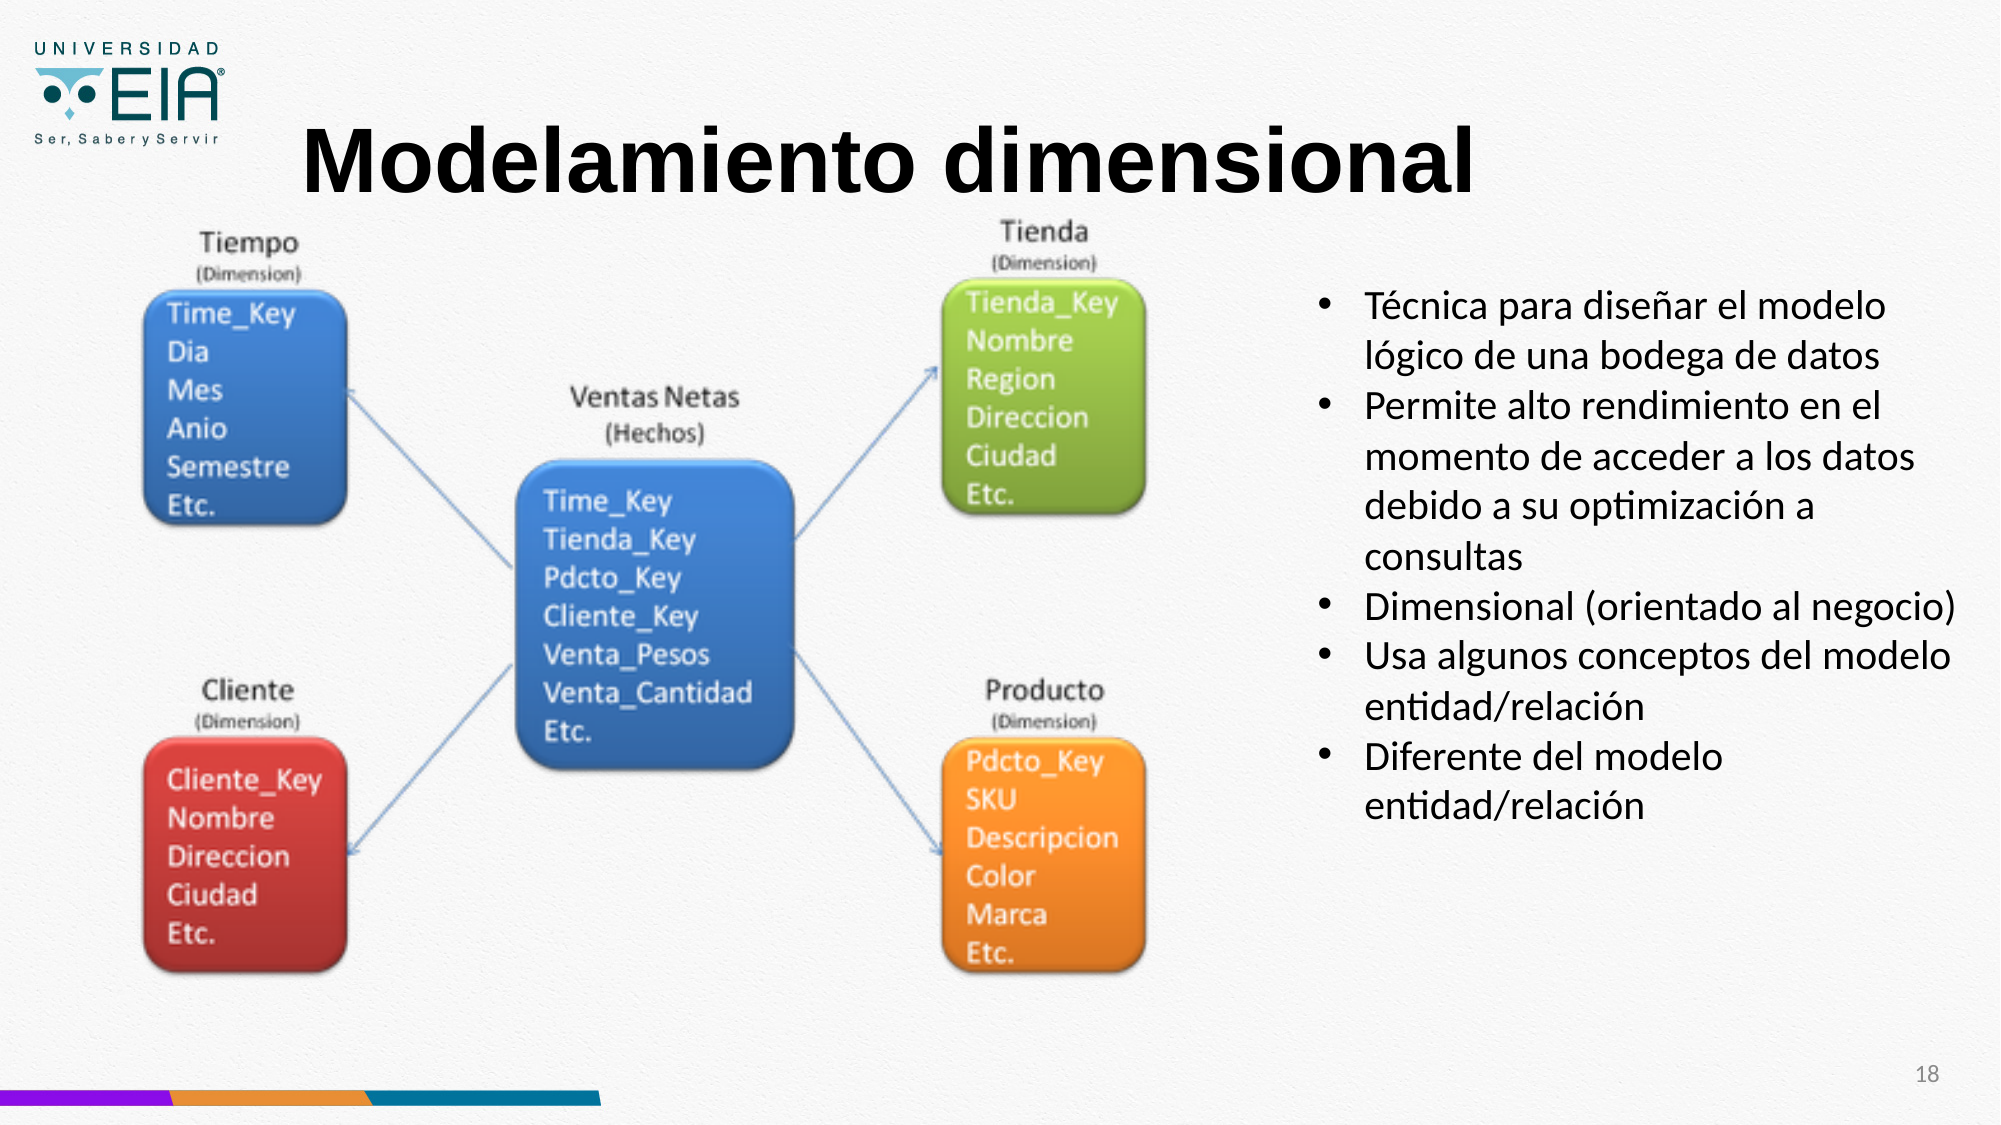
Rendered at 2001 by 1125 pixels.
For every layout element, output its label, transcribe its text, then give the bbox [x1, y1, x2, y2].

text_box Modelamiento dimensional [286, 54, 1981, 272]
slide_number 18 [1505, 1042, 1956, 1103]
picture [0, 0, 2000, 1125]
text_box Técnica para diseñar el modelo lógico de una bodega de datos Permite alto rendimiento en el momento de acceder a los datos debido a su optimización a consultas Dimensional (orientado al negocio) Usa algunos conceptos del modelo entidad/relación Diferente del modelo entidad/relación [1302, 270, 1980, 836]
